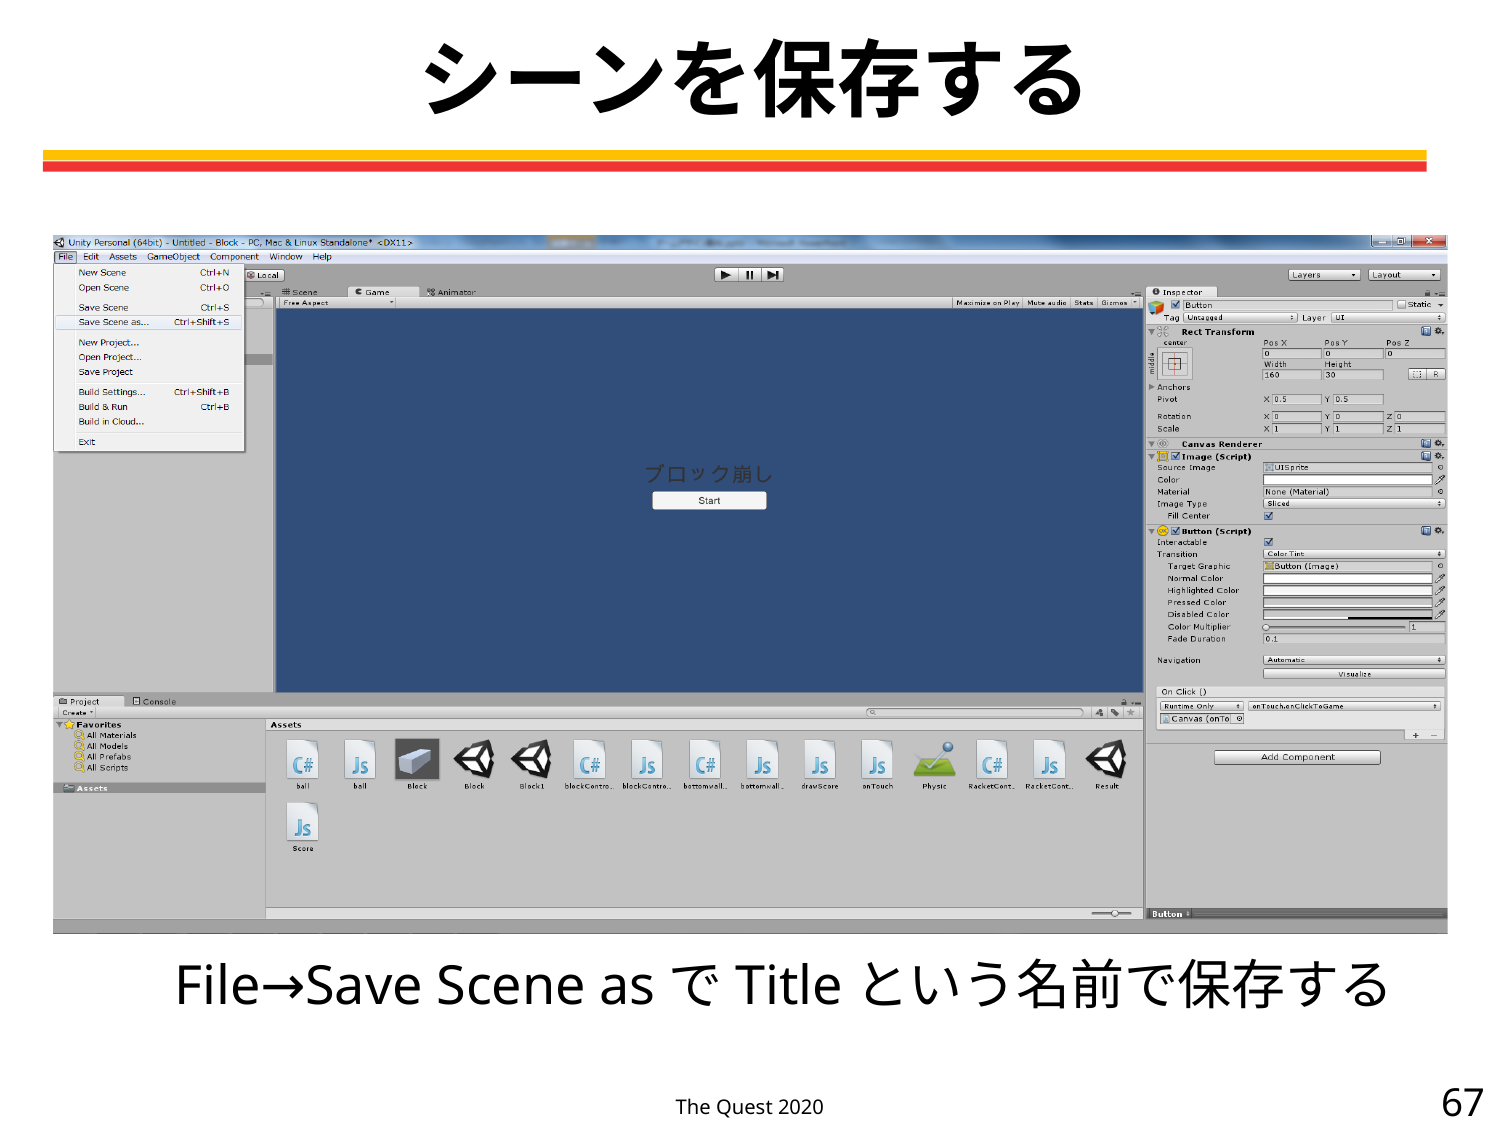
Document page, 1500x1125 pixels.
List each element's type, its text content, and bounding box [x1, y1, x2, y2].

text_box File→Save Scene asでTitleという名前で保存する [159, 942, 1408, 1023]
picture [52, 235, 1448, 934]
slide_number 67 [1149, 1074, 1500, 1125]
title シーンを保存する [19, 8, 1491, 144]
footer The Quest 2020 [512, 1087, 988, 1125]
